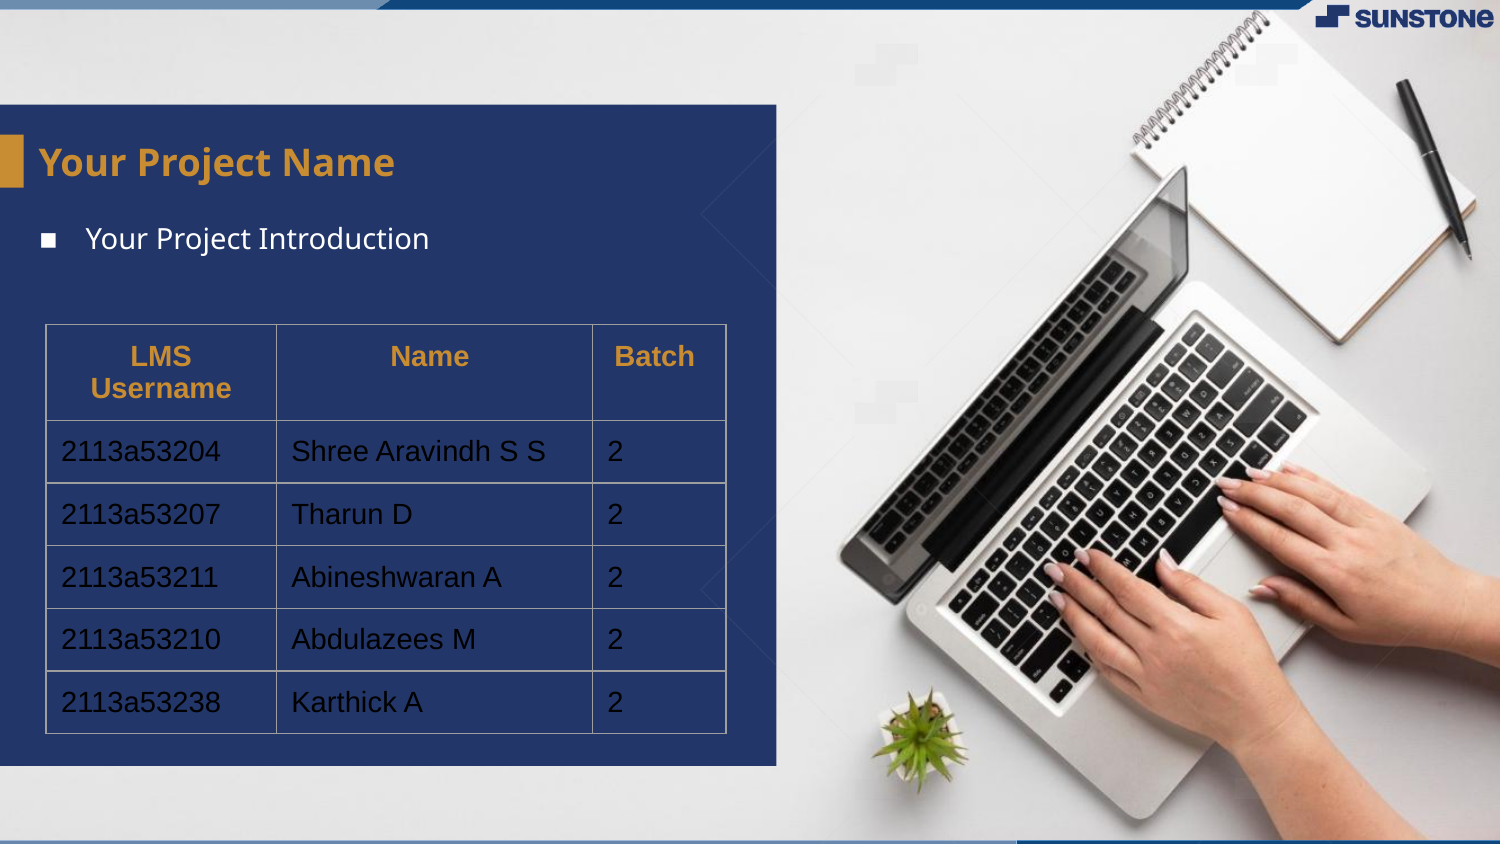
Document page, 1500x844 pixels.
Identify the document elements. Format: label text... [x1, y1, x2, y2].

list Your Project Introduction [23, 212, 694, 711]
table_cell 2 [593, 609, 694, 670]
table_cell 2113a53211 [47, 546, 276, 608]
table_cell Abineshwaran A [277, 546, 592, 608]
table_cell 2113a53238 [47, 672, 276, 733]
table_header LMS Username [47, 325, 276, 420]
table_header Name [277, 325, 592, 420]
title Your Project Name [23, 132, 585, 190]
table_cell 2 [593, 546, 694, 608]
table_cell 2113a53204 [47, 421, 276, 482]
table_cell 2113a53210 [47, 609, 276, 670]
table_cell 2 [593, 484, 694, 545]
picture [0, 0, 1500, 844]
table_cell Karthick A [277, 672, 592, 733]
table_cell 2113a53207 [47, 484, 276, 545]
table_cell 2 [593, 672, 694, 733]
table_cell Shree Aravindh S S [277, 421, 592, 482]
table_cell Tharun D [277, 484, 592, 545]
table_header Batch [593, 325, 694, 420]
table_cell 2 [593, 421, 694, 482]
table_cell Abdulazees M [277, 609, 592, 670]
